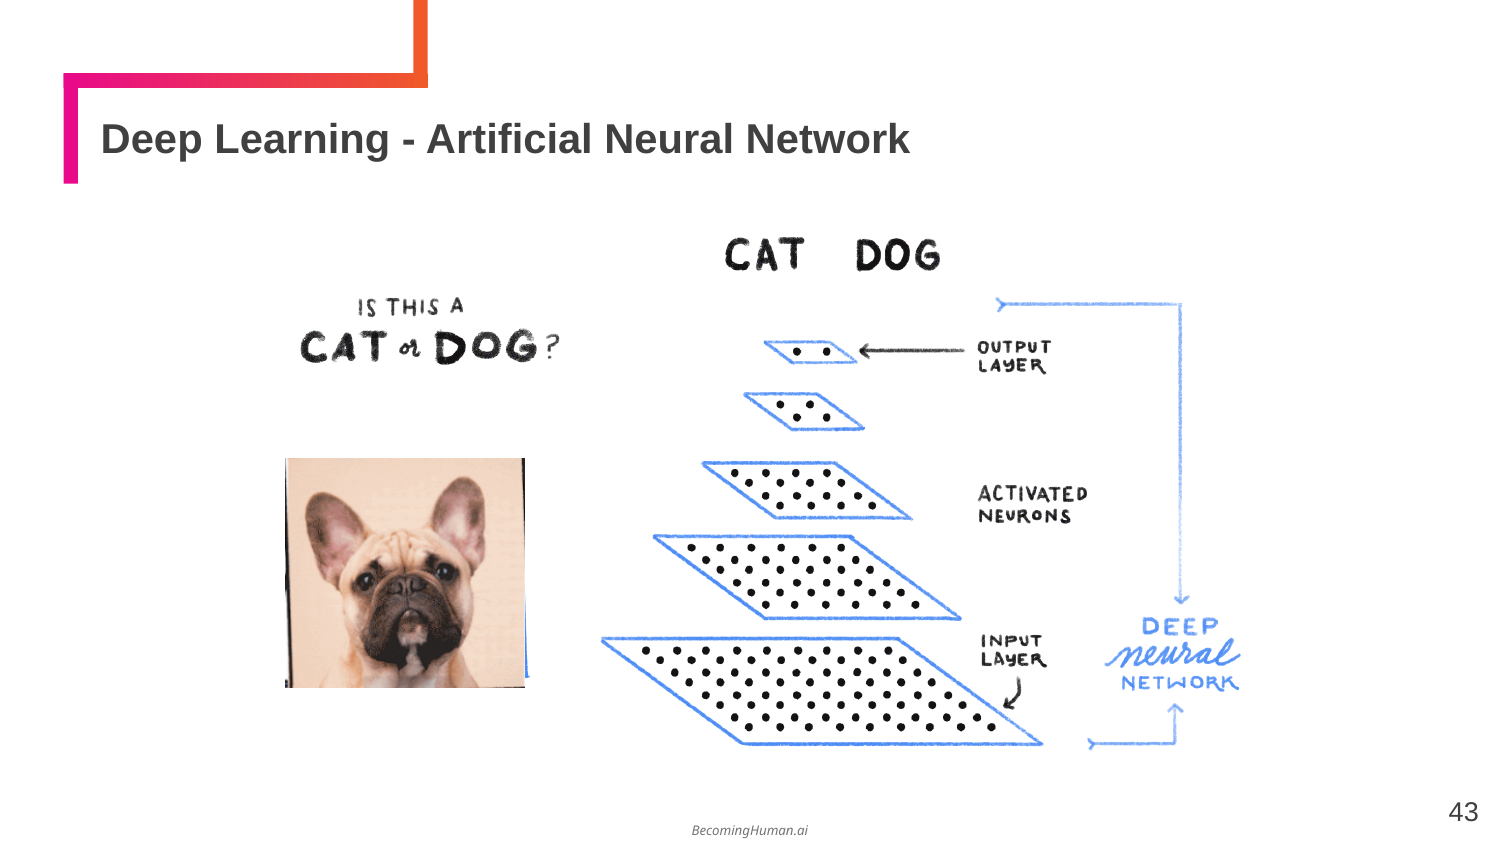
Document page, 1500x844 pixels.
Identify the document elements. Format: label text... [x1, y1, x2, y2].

picture [238, 192, 1303, 791]
title Deep Learning - Artificial Neural Network [100, 117, 1455, 259]
slide_number 43 [1403, 779, 1494, 844]
text_box BecomingHuman.ai [565, 814, 935, 844]
